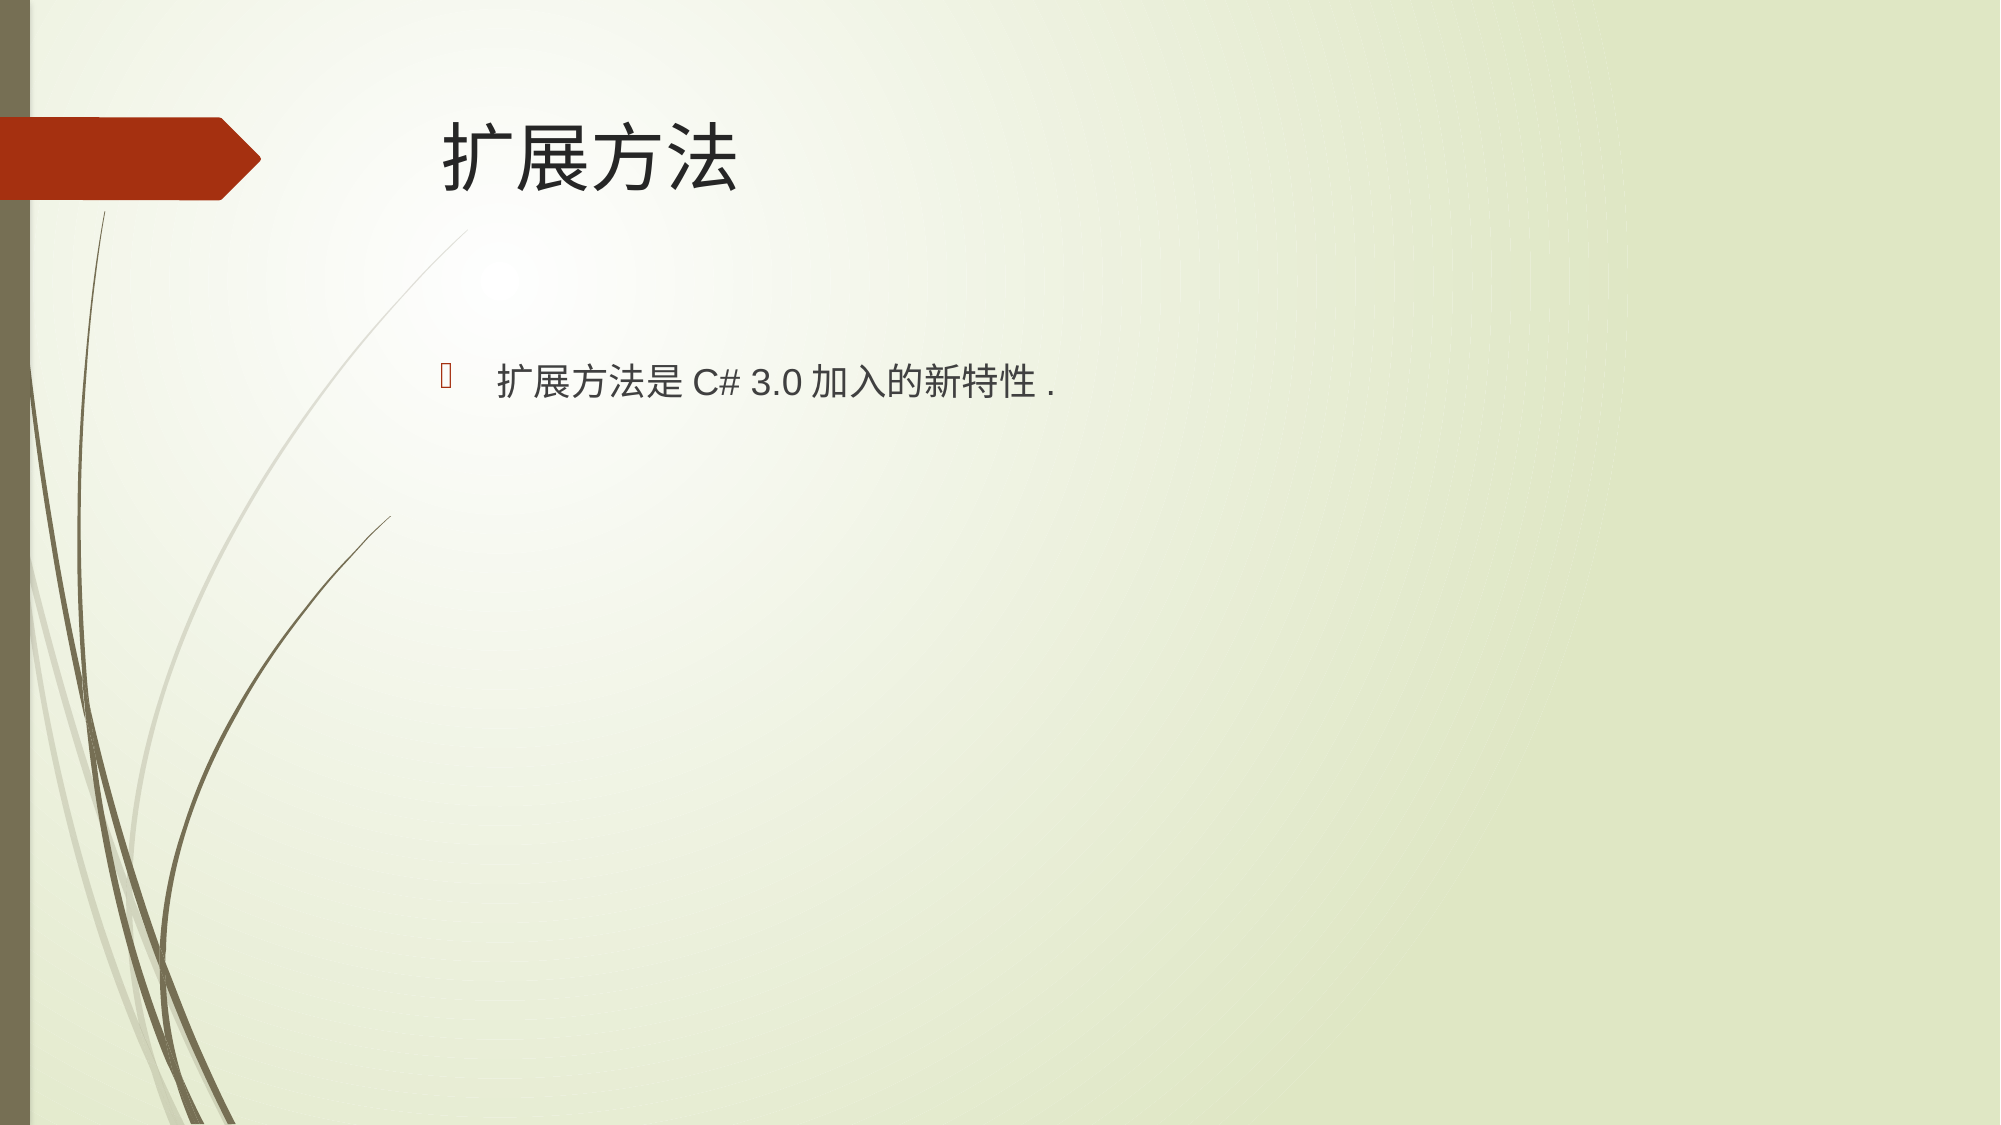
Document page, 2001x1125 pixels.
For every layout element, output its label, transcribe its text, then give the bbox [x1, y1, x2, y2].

list 扩展方法是C# 3.0加入的新特性. [424, 350, 1888, 970]
title 扩展方法 [425, 102, 1888, 313]
